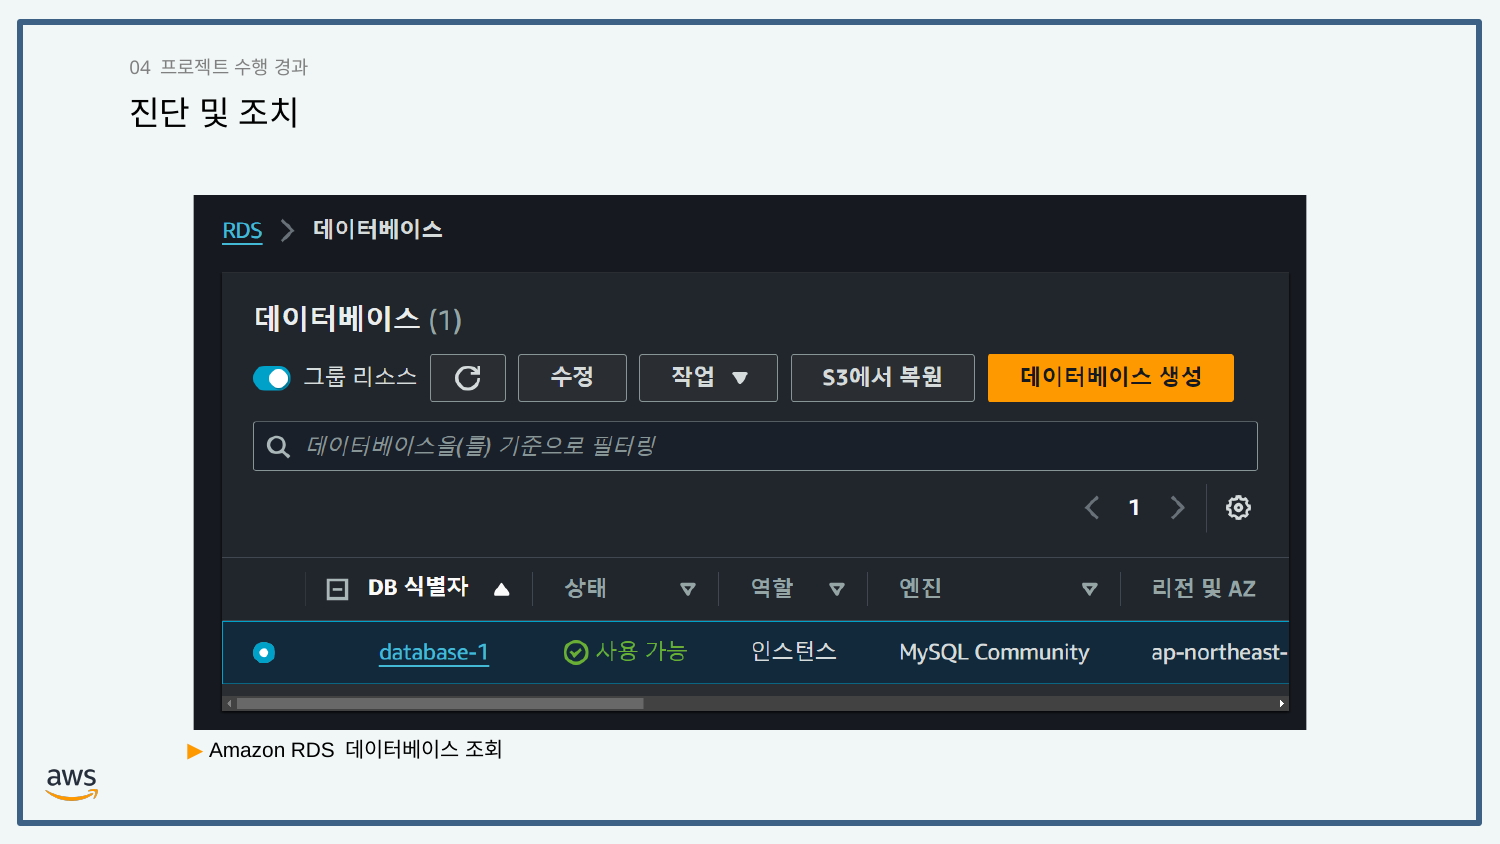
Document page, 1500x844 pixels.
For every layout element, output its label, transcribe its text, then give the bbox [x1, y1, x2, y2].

picture [193, 195, 1307, 730]
text_box ▶ Amazon RDS 데이터베이스 조회 [172, 729, 719, 769]
text_box 진단 및 조치 [114, 84, 446, 140]
picture [45, 769, 98, 801]
text_box 04 프로젝트 수행 경과 [114, 40, 406, 85]
